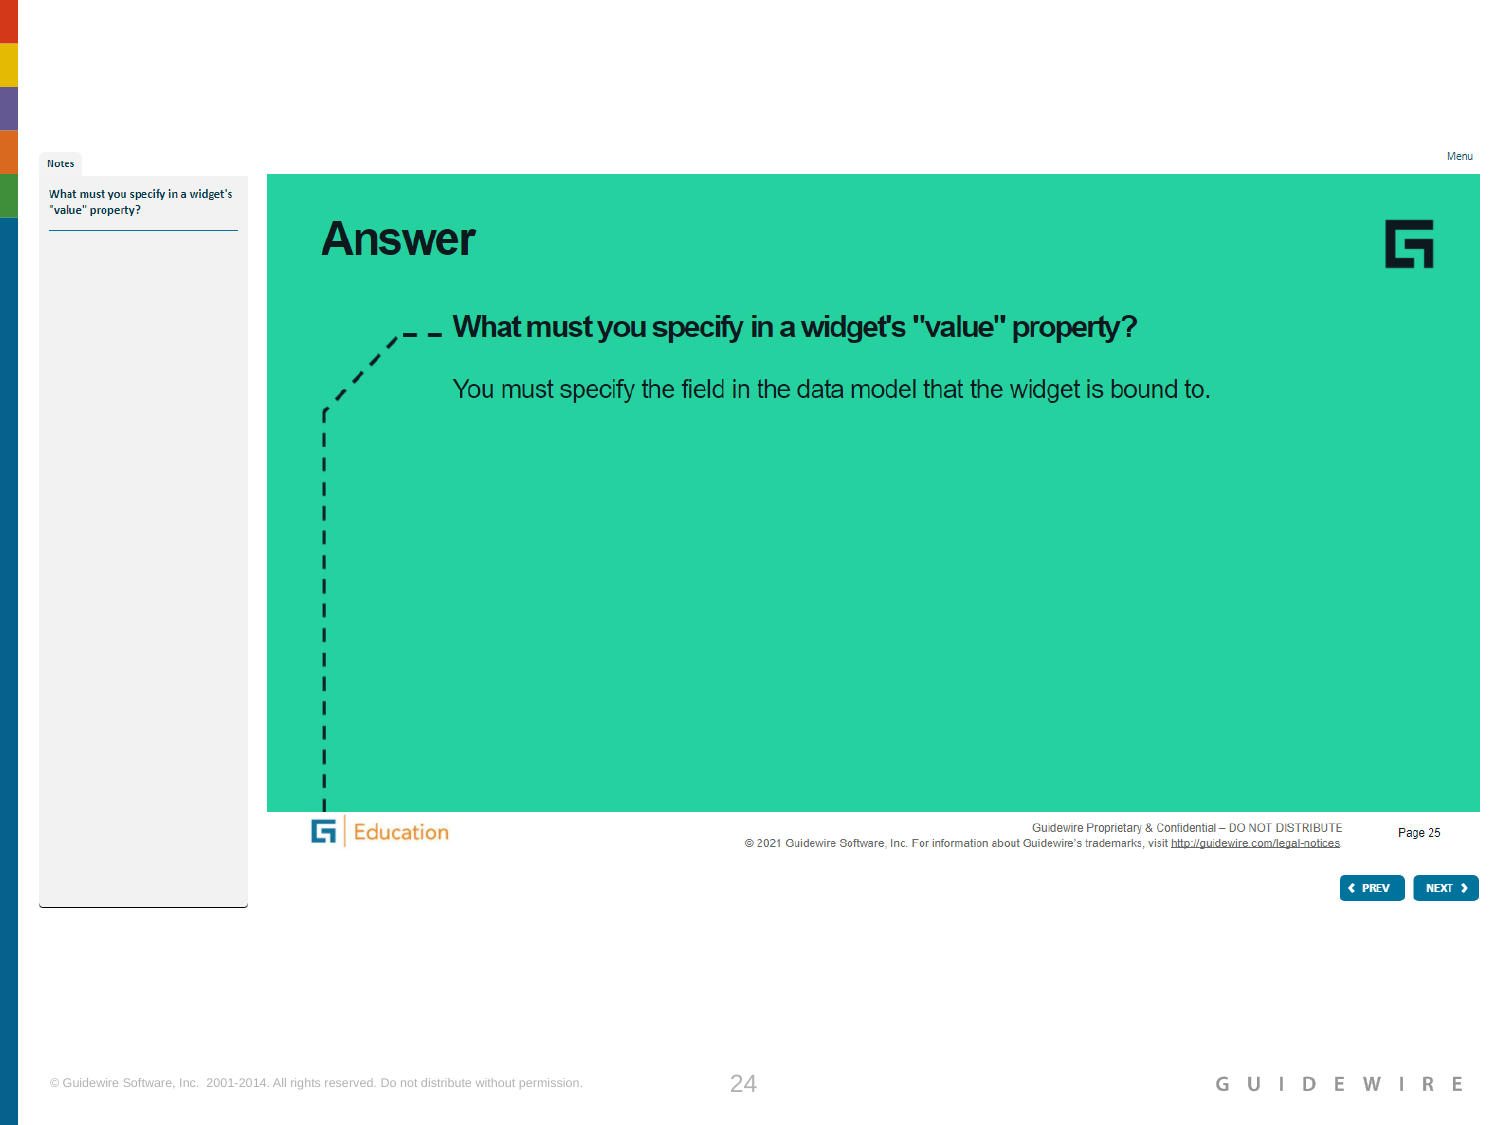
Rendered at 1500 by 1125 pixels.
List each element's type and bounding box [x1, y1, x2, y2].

picture [32, 143, 1486, 919]
picture [1215, 1073, 1480, 1096]
